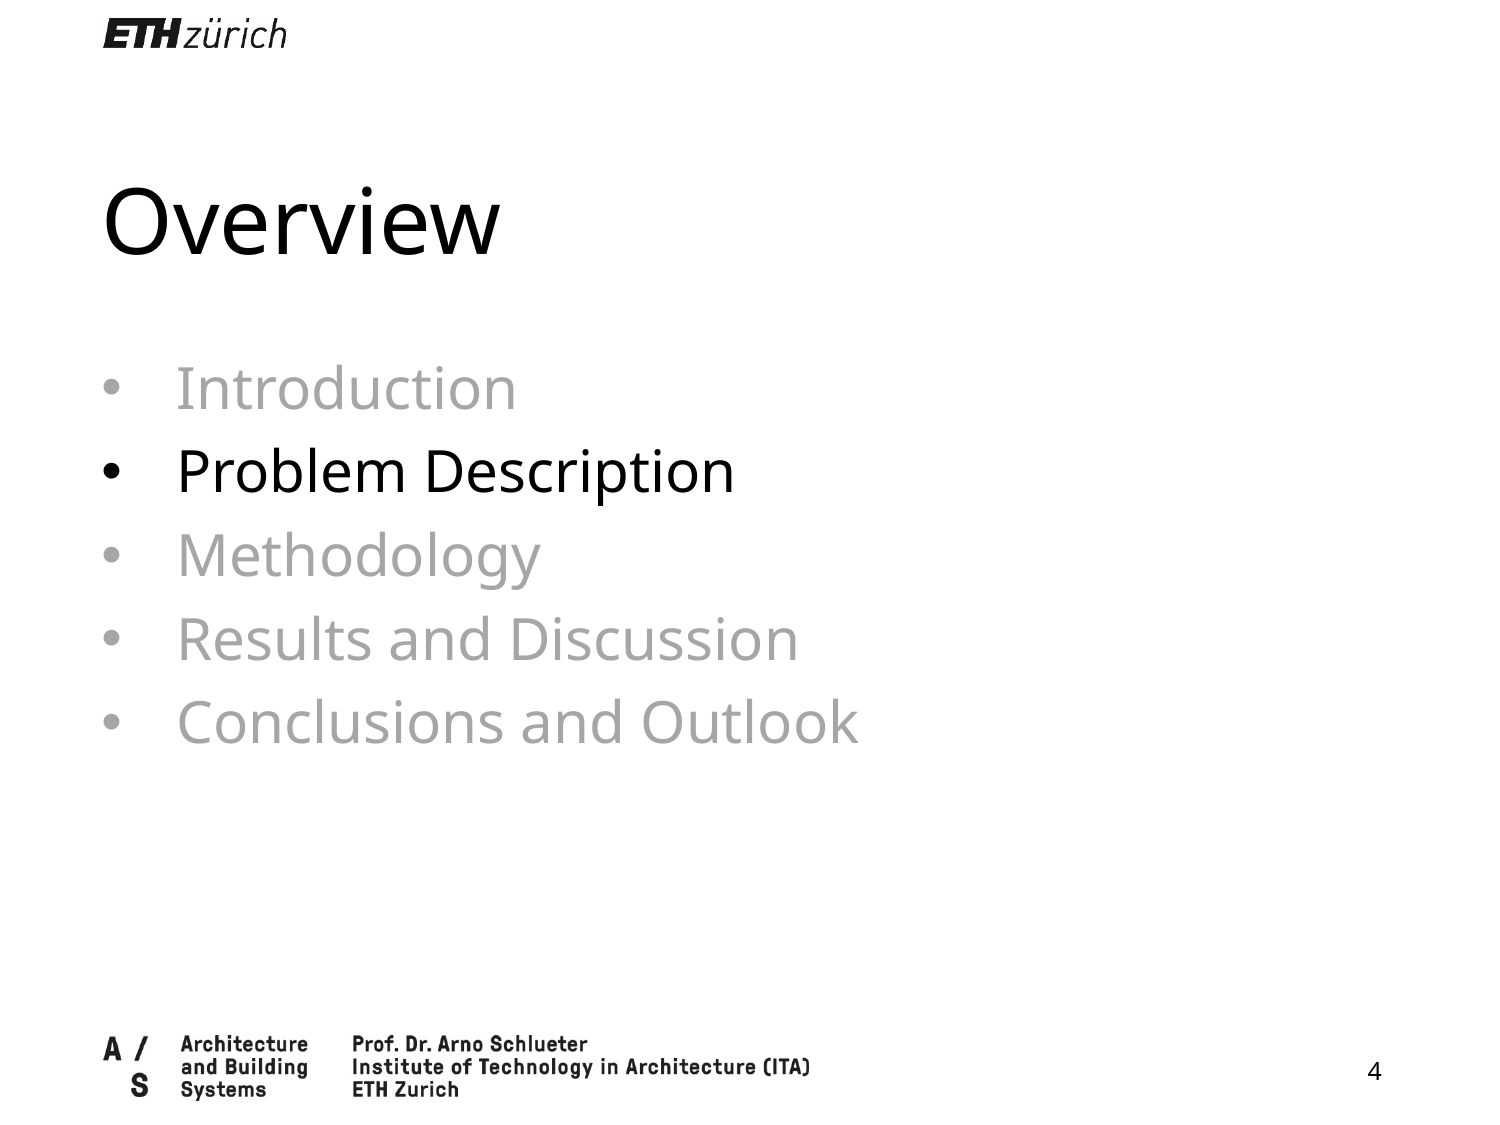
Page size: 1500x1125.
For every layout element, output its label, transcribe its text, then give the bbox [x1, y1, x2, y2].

slide_number 4 [1059, 1042, 1397, 1103]
text_box Introduction Problem Description Methodology Results and Discussion Conclusions and Outlook [86, 260, 1371, 935]
subtitle Overview [86, 168, 1371, 260]
picture [103, 1035, 809, 1101]
picture [103, 18, 286, 48]
